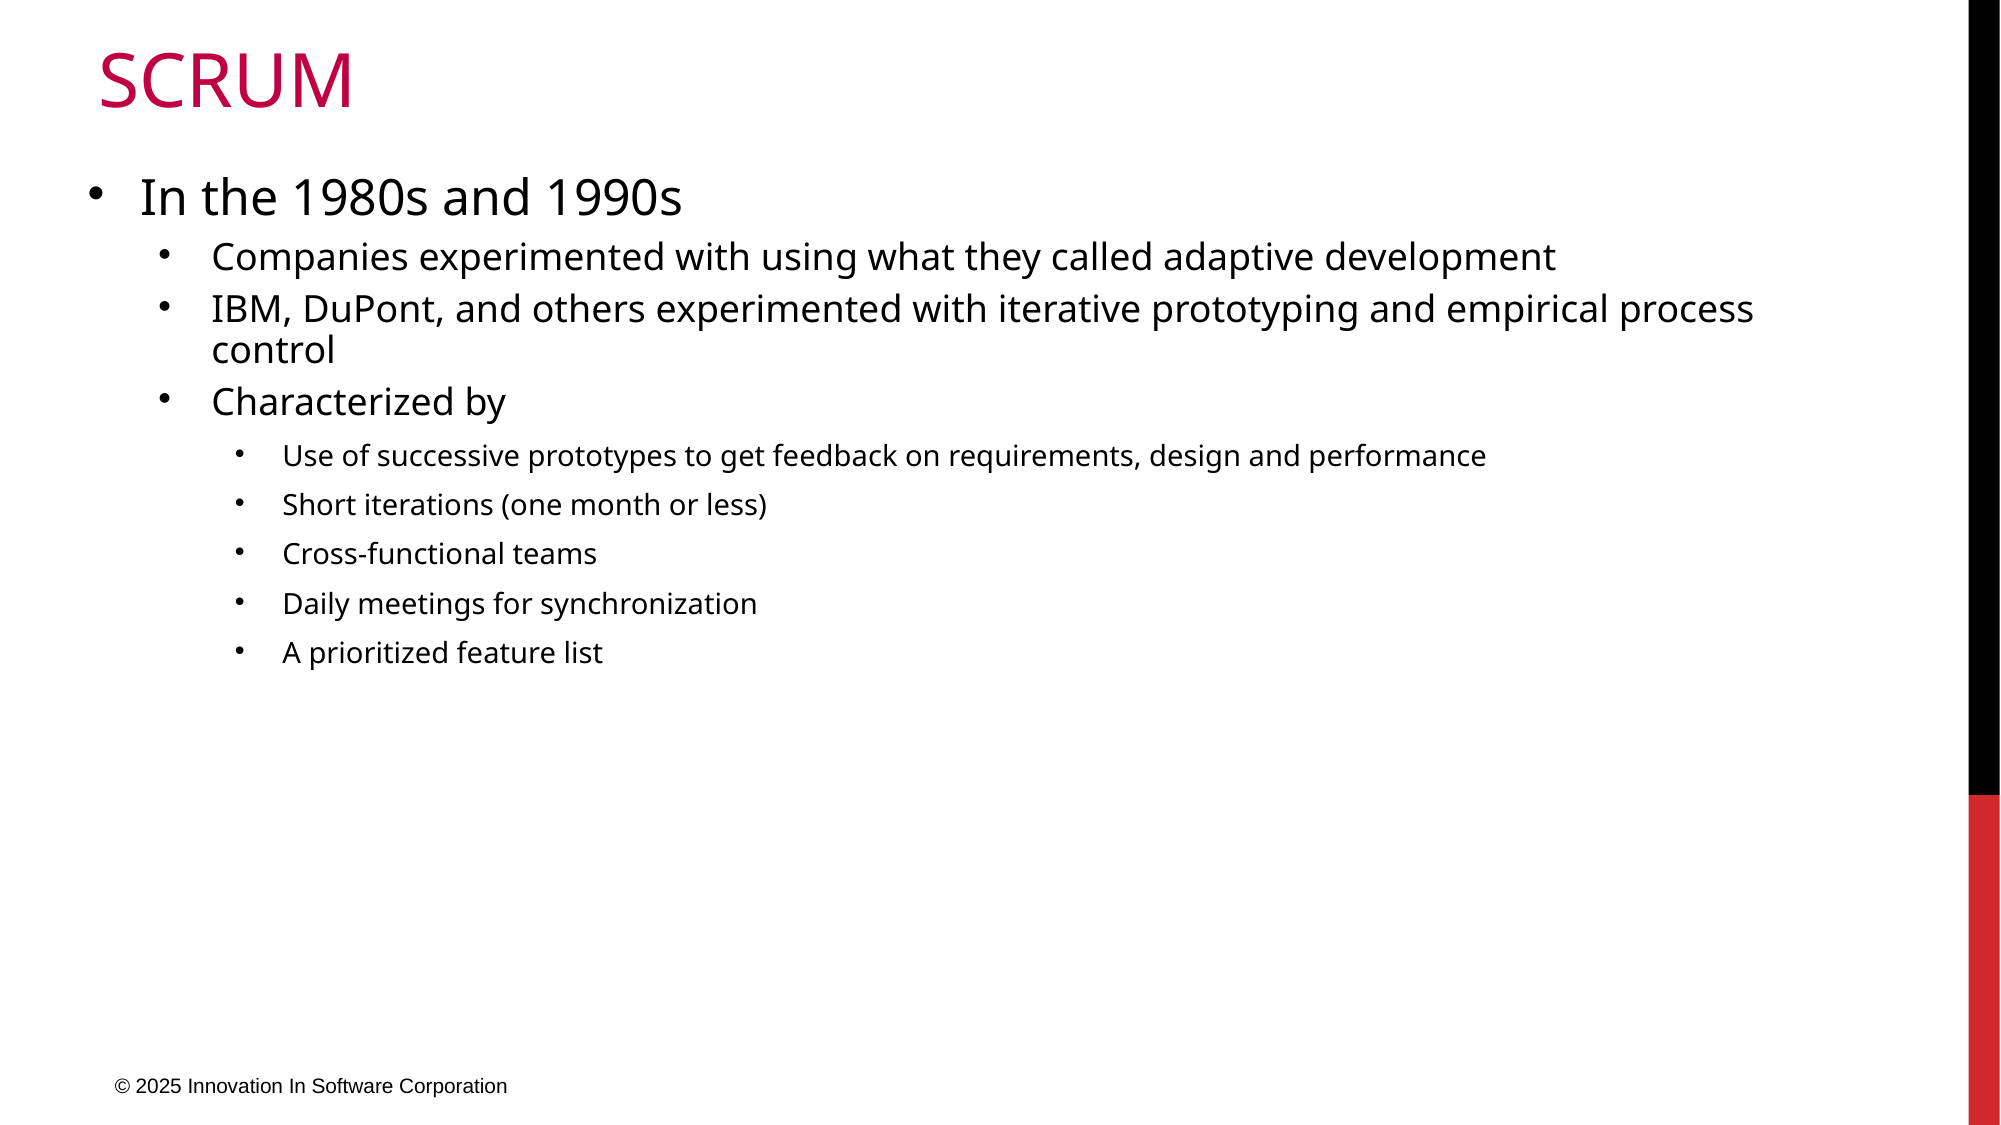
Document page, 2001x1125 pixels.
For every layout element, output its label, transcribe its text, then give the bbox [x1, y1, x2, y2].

title Scrum [98, 0, 1923, 186]
list In the 1980s and 1990s Companies experimented with using what they called adaptive development IBM, DuPont, and others experimented with iterative prototyping and empirical process control Characterized by Use of successive prototypes to get feedback on requirements, design and performance Short iterations (one month or less) Cross-functional teams Daily meetings for synchronization A prioritized feature list [69, 172, 1874, 1001]
footer © 2025 Innovation In Software Corporation [99, 1065, 850, 1112]
